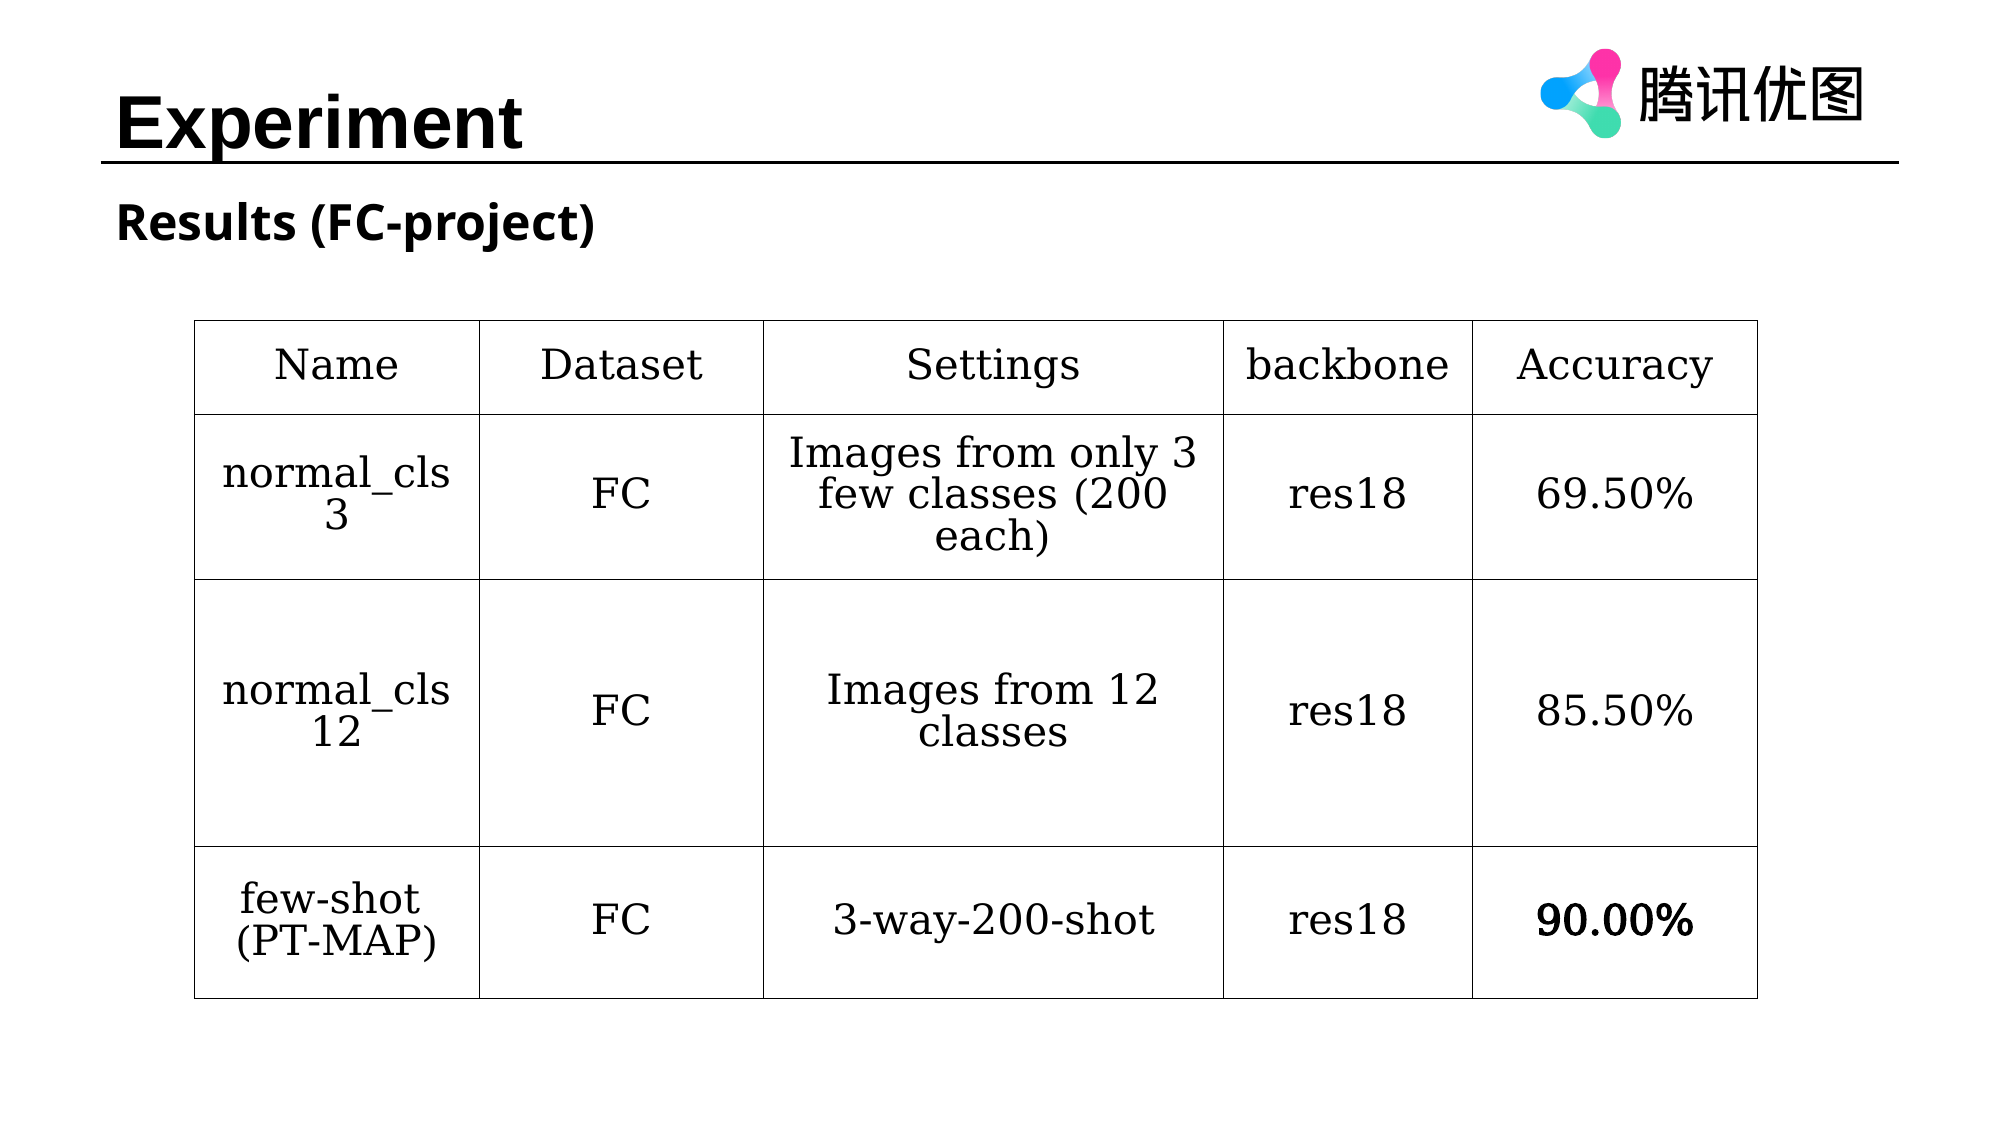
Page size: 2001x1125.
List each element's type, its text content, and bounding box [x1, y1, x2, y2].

table_header Accuracy [1473, 321, 1757, 414]
text_box Experiment [100, 163, 568, 172]
text_box Experiment [100, 66, 568, 161]
table_cell Images from only 3 few classes (200 each) [764, 415, 1223, 579]
table_cell FC [480, 415, 763, 579]
table_cell FC [480, 580, 763, 846]
table_cell Images from 12 classes [764, 580, 1223, 846]
table_cell normal_cls12 [195, 580, 479, 846]
table_cell res18 [1224, 580, 1472, 846]
text_box Results (FC-project) [100, 182, 1904, 258]
table_cell res18 [1224, 847, 1472, 998]
table_cell FC [480, 847, 763, 998]
table_cell 3-way-200-shot [764, 847, 1223, 998]
table_header Name [195, 321, 479, 414]
table_header Dataset [480, 321, 763, 414]
table_cell few-shot (PT-MAP) [195, 847, 479, 998]
table_header backbone [1224, 321, 1472, 414]
table_cell res18 [1224, 415, 1472, 579]
table_cell normal_cls3 [195, 415, 479, 579]
picture [1539, 47, 1863, 140]
table_cell 90.00% [1473, 847, 1757, 998]
table_cell 69.50% [1473, 415, 1757, 579]
table_header Settings [764, 321, 1223, 414]
table_cell 85.50% [1473, 580, 1757, 846]
